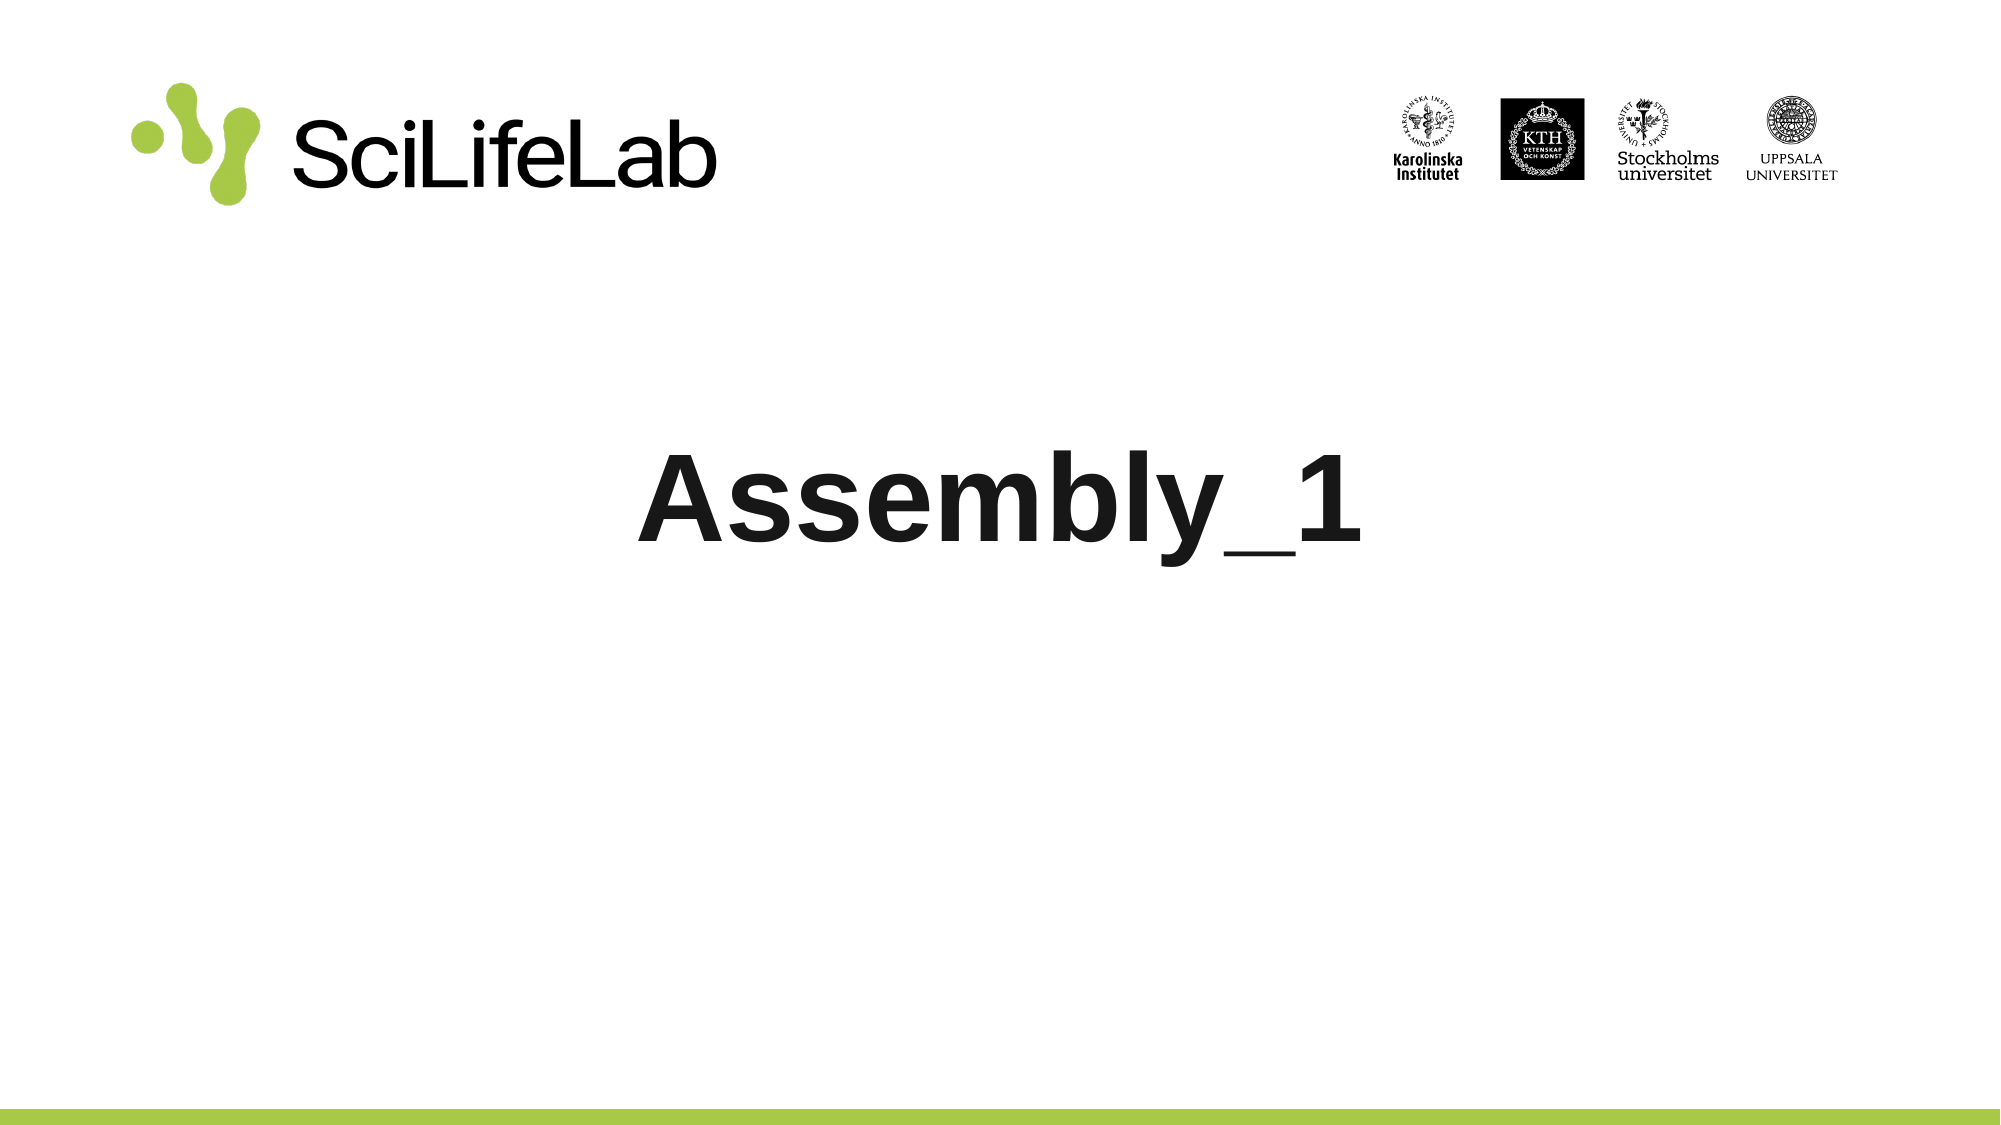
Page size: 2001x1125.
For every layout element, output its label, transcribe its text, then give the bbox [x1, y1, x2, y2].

title Assembly_1 [249, 205, 1750, 576]
picture [127, 79, 720, 209]
picture [1360, 79, 1863, 206]
